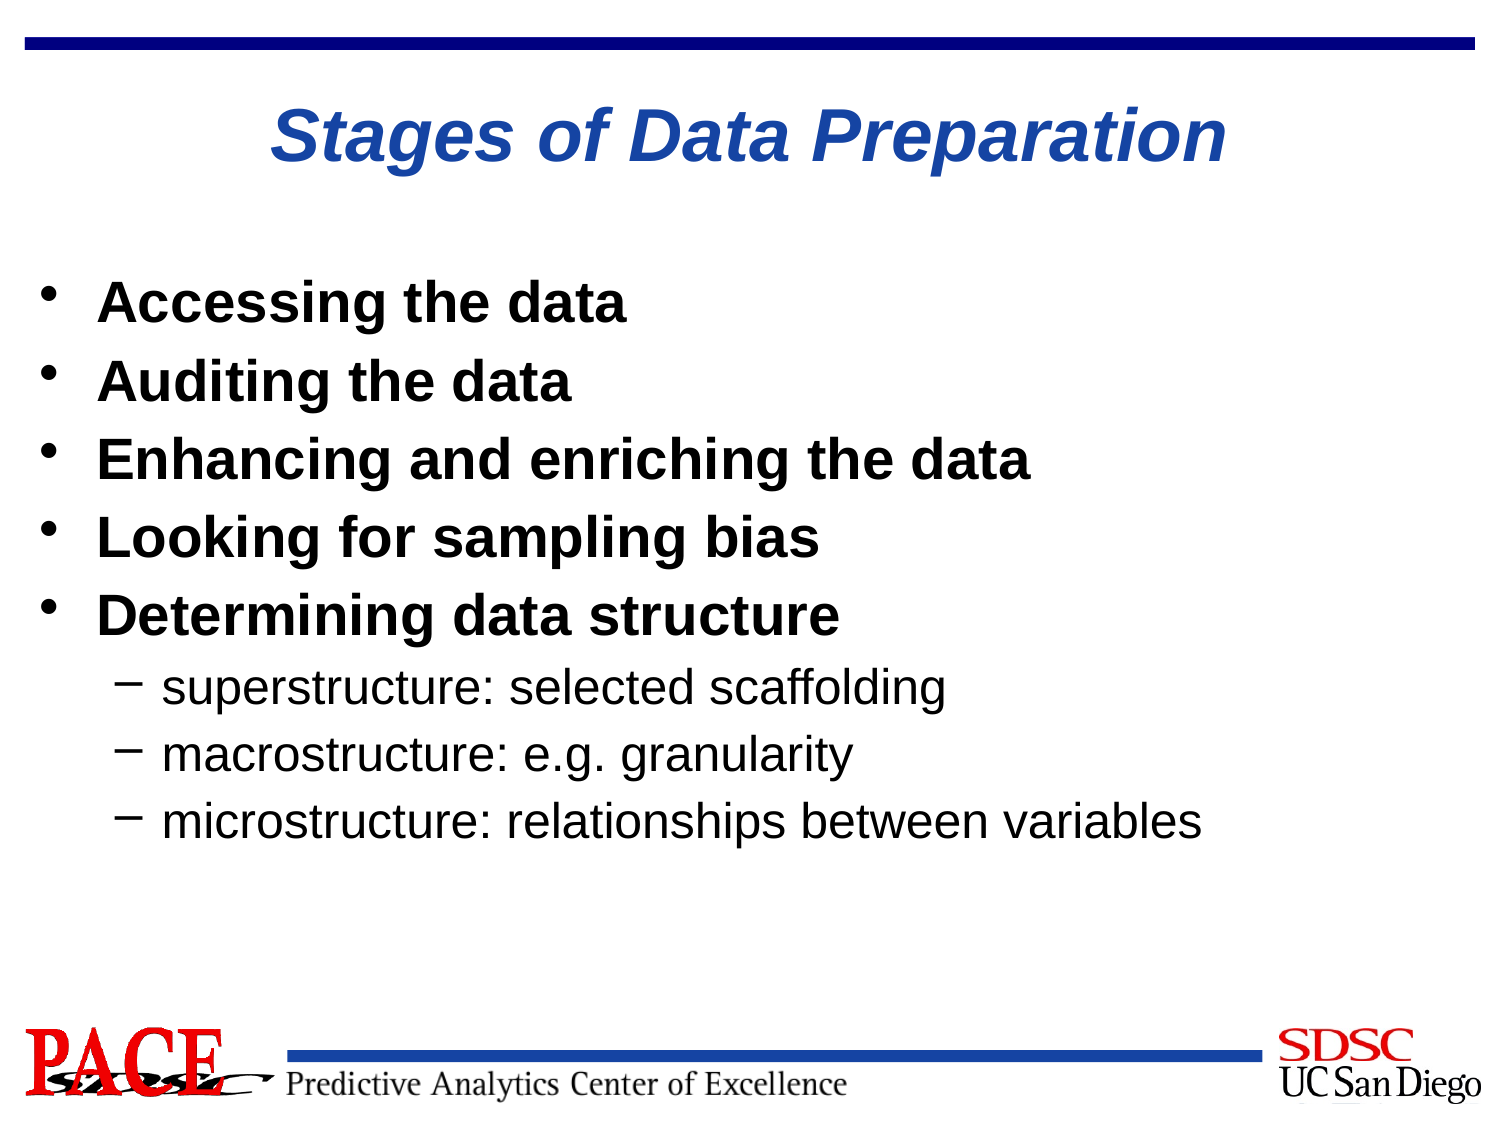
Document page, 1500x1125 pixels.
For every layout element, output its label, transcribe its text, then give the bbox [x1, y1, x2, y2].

picture [1279, 1066, 1481, 1104]
picture [25, 1025, 276, 1101]
title Stages of Data Preparation [24, 50, 1475, 221]
list Accessing the data Auditing the data Enhancing and enriching the data Looking for sampling bias Determining data structure superstructure: selected scaffolding macrostructure: e.g. granularity microstructure: relationships between variables [24, 262, 1475, 975]
picture [286, 1064, 858, 1103]
picture [1279, 1028, 1413, 1061]
